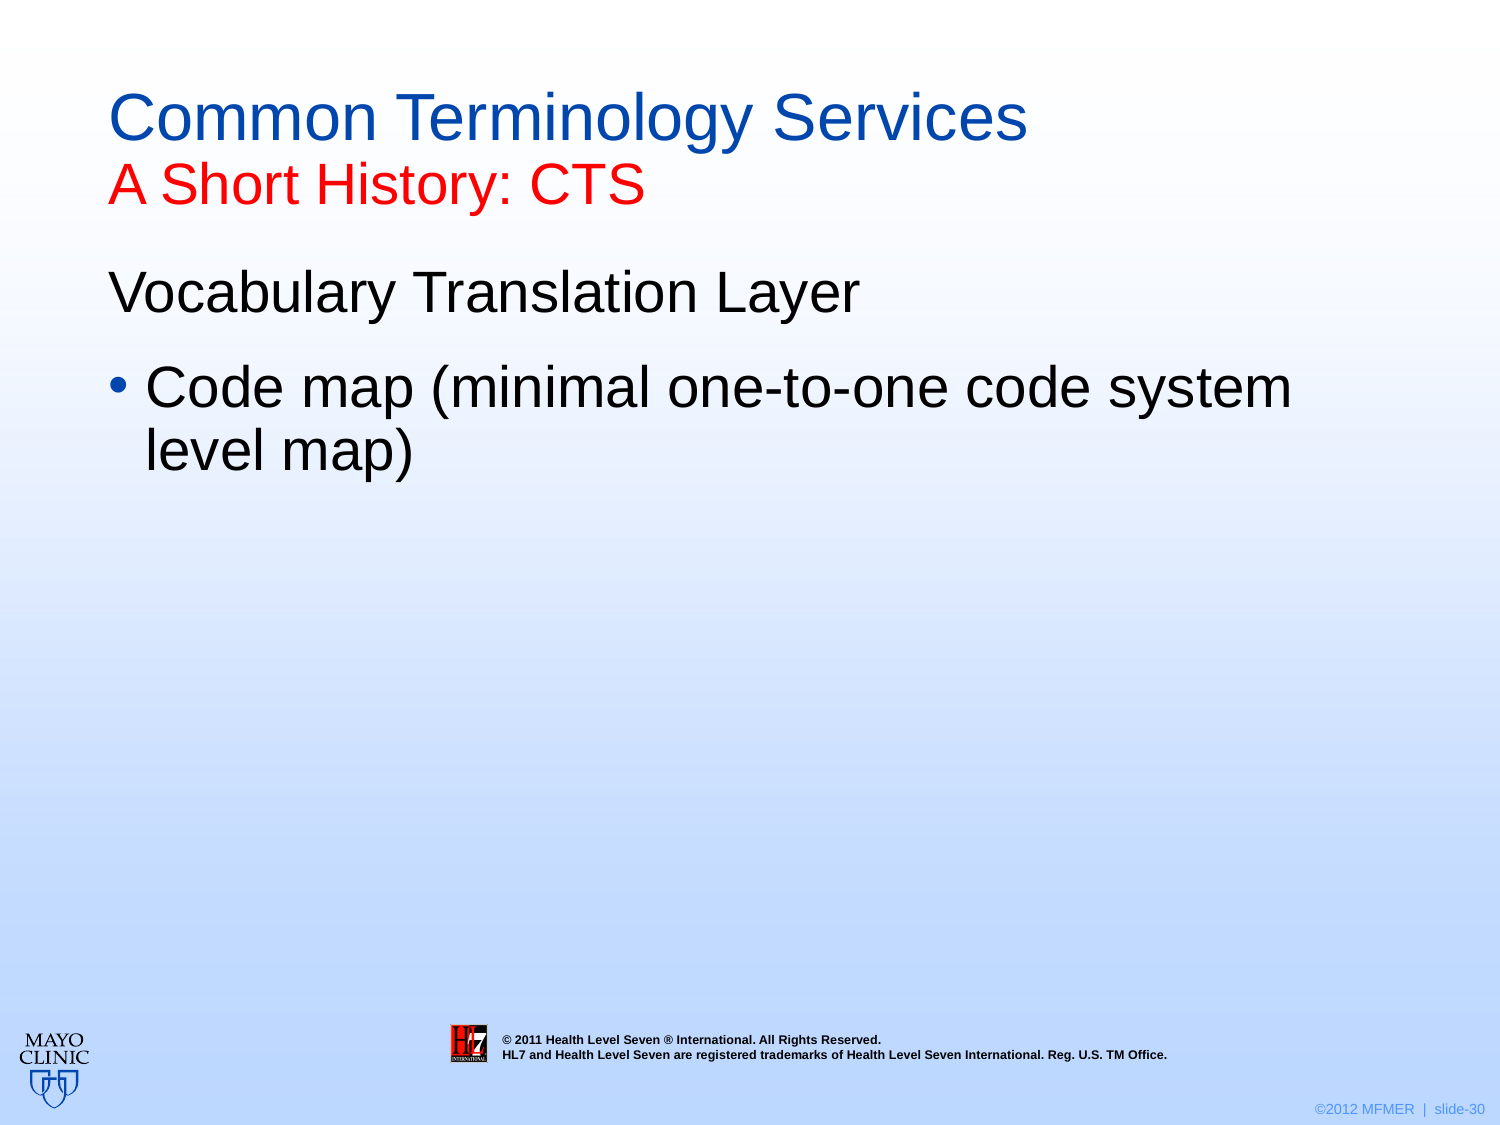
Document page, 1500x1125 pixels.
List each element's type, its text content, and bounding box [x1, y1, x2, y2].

title Common Terminology Services A Short History: CTS [108, 0, 1392, 224]
picture [0, 0, 1500, 1125]
list Vocabulary Translation Layer Code map (minimal one-to-one code system level map) [108, 224, 1392, 1013]
